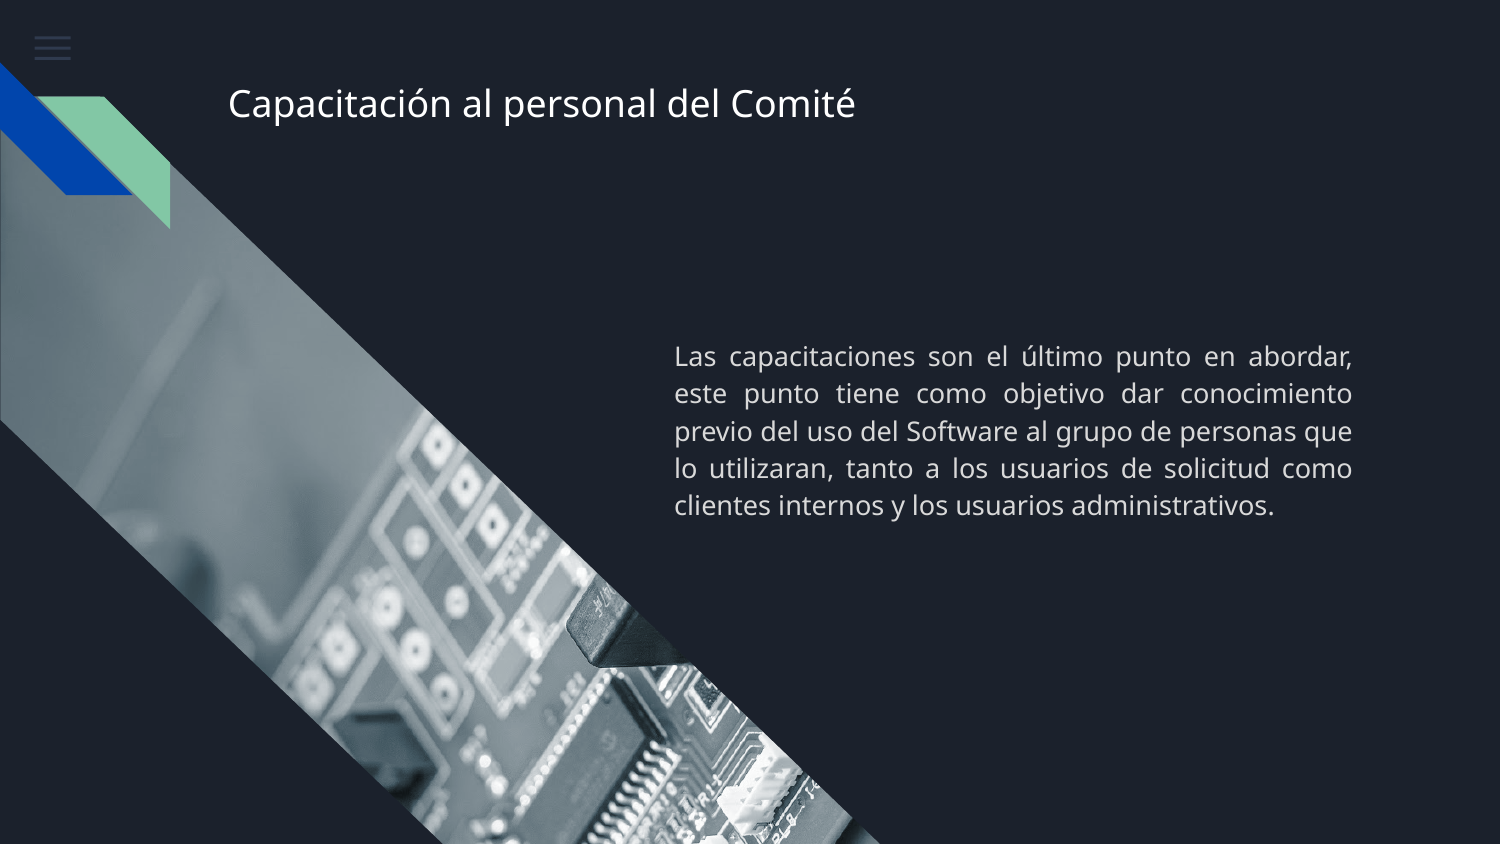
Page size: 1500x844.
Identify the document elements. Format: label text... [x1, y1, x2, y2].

picture [0, 97, 880, 844]
list Las capacitaciones son el último punto en abordar, este punto tiene como objetivo dar conocimiento previo del uso del Software al grupo de personas que lo utilizaran, tanto a los usuarios de solicitud como clientes internos y los usuarios administrativos. [659, 319, 1368, 610]
title Capacitación al personal del Comité [212, 64, 1368, 215]
